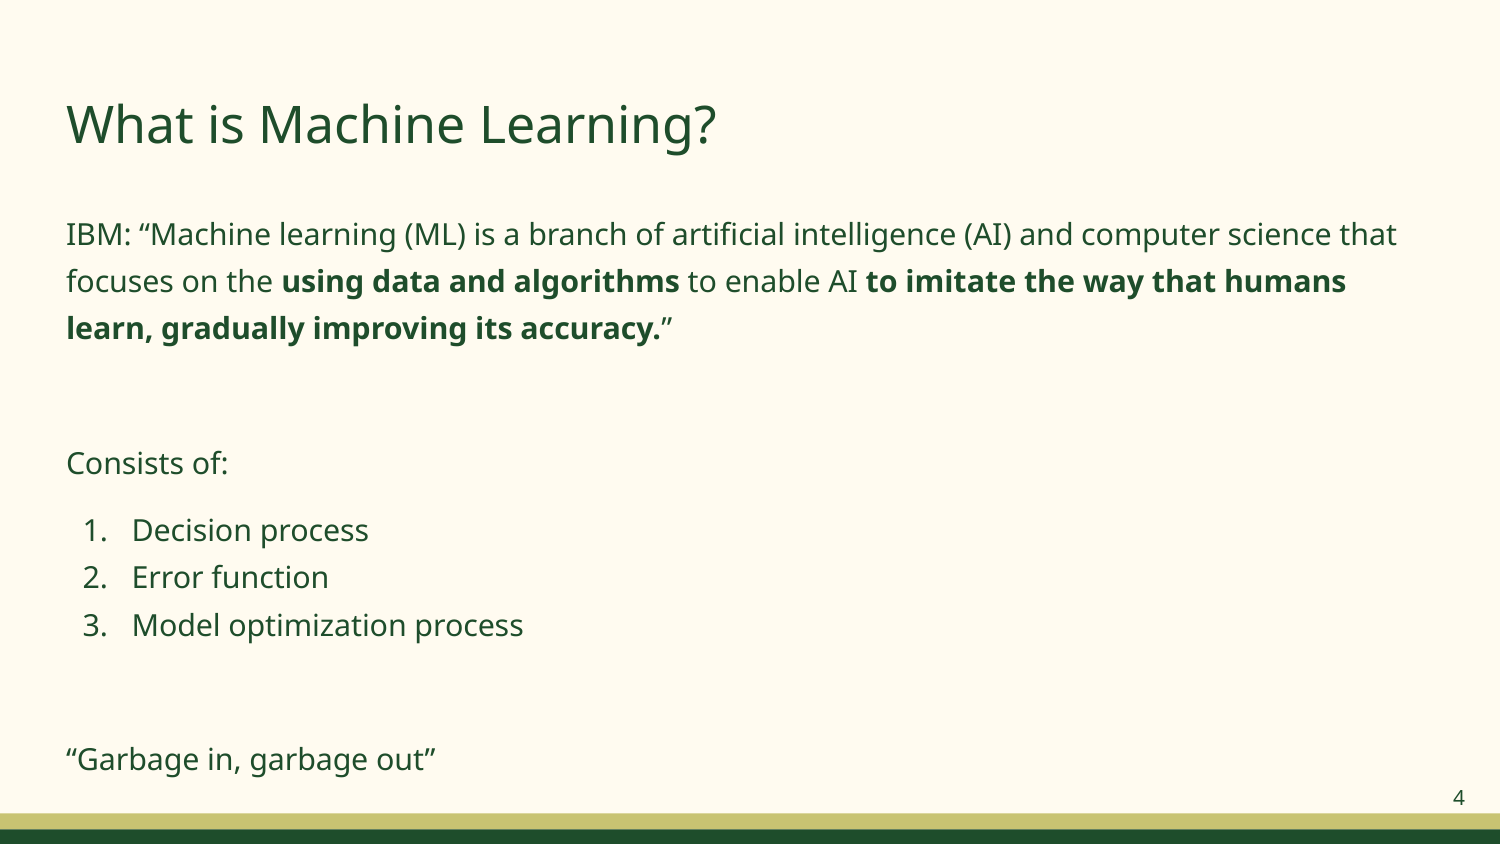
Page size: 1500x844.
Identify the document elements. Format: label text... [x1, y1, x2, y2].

list IBM: “Machine learning (ML) is a branch of artificial intelligence (AI) and computer science that focuses on the using data and algorithms to enable AI to imitate the way that humans learn, gradually improving its accuracy.” Consists of: Decision process Error function Model optimization process “Garbage in, garbage out” [51, 192, 1449, 800]
title What is Machine Learning? [51, 72, 1449, 174]
slide_number 4 [1389, 764, 1480, 830]
